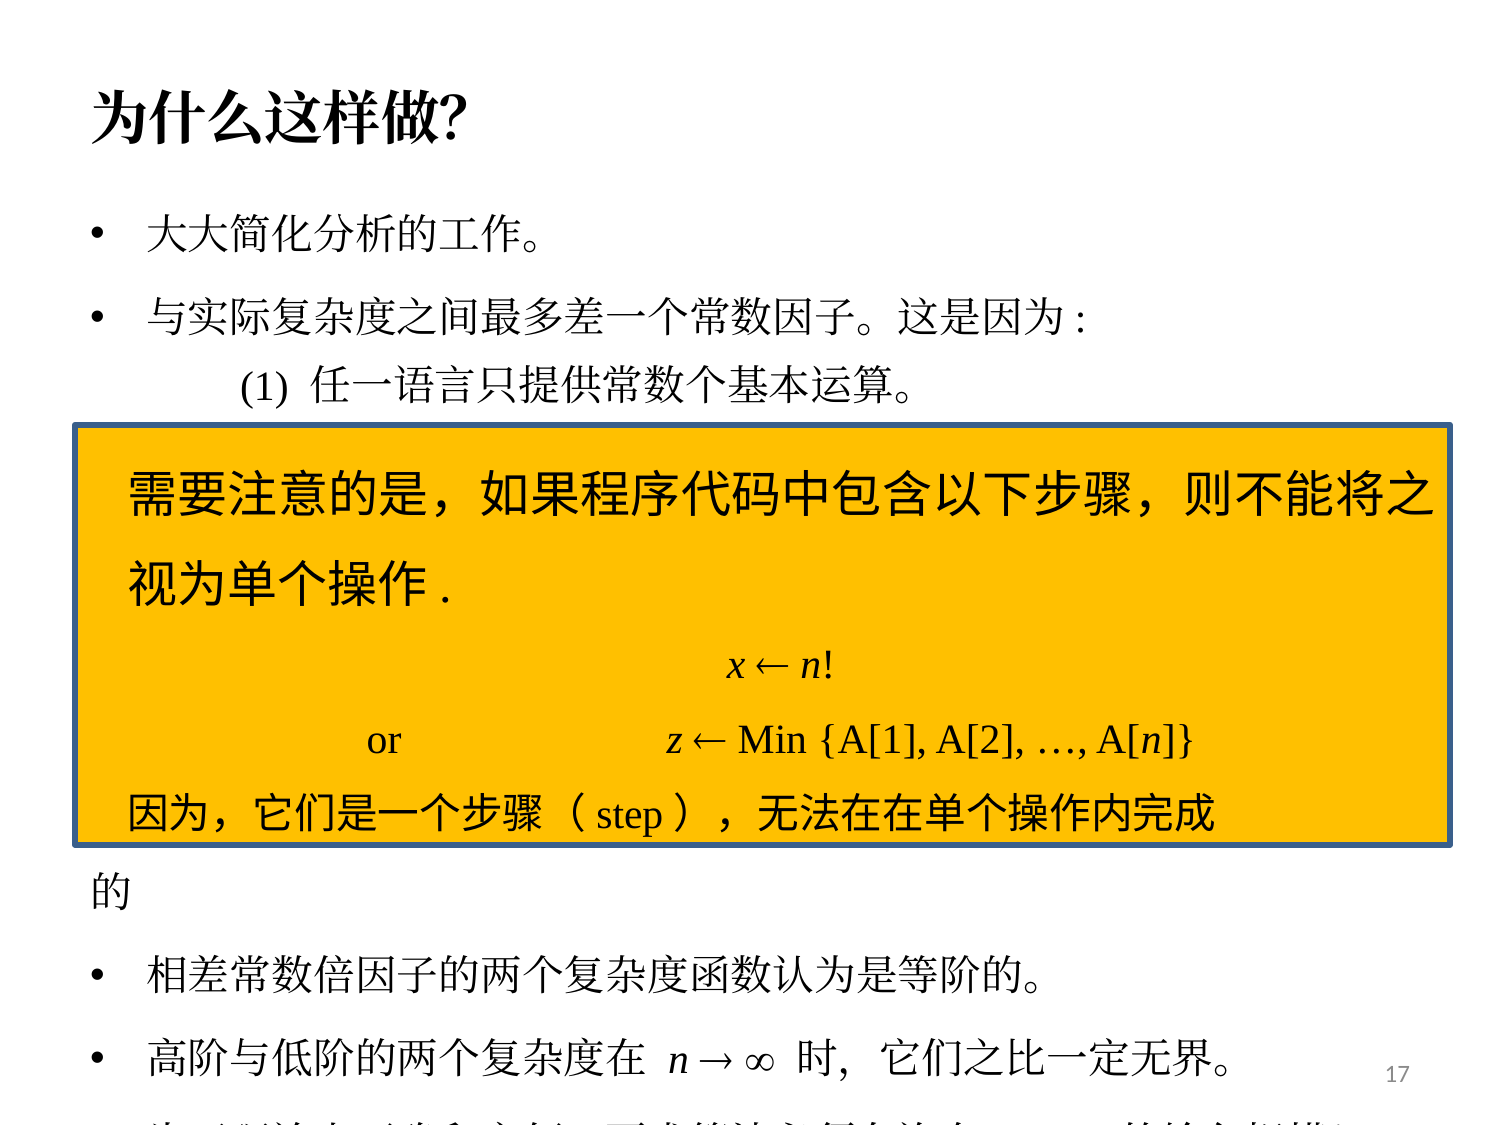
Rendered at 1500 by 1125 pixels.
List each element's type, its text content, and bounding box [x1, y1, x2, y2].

list 大大简化分析的工作。 与实际复杂度之间最多差一个常数因子。这是因为: (1) 任一语言只提供常数个基本运算。 (2) 任何两个不同基本运算所需的时间假定相同。当然，实际中会有所不同，但一般在常数倍之内。比如，一个减法和乘法运算时间是10倍差——这仍是一个常数 (3) 任一基本运算所需时间是常数，不因数据大小等因素而不同。 复杂度好坏取决于输入规模 n  时，其增长的快慢。 f(n)= 500n和g(n) = 3n是同阶的；而f(n)= 5n和g(n) = 5n1.01则是不同阶的 相差常数倍因子的两个复杂度函数认为是等阶的。 高阶与低阶的两个复杂度在 n   时，它们之比一定无界。 为了理论上正确和方便，要求算法必须允许有 n  的输入规模！ [75, 174, 1475, 1025]
text_box 需要注意的是，如果程序代码中包含以下步骤，则不能将之视为单个操作. x  n! or z  Min {A[1], A[2], …, A[n]} 因为，它们是一个步骤（step），无法在在单个操作内完成 [75, 424, 1450, 845]
slide_number 17 [1074, 1042, 1425, 1103]
title 为什么这样做？ [75, 45, 1425, 174]
